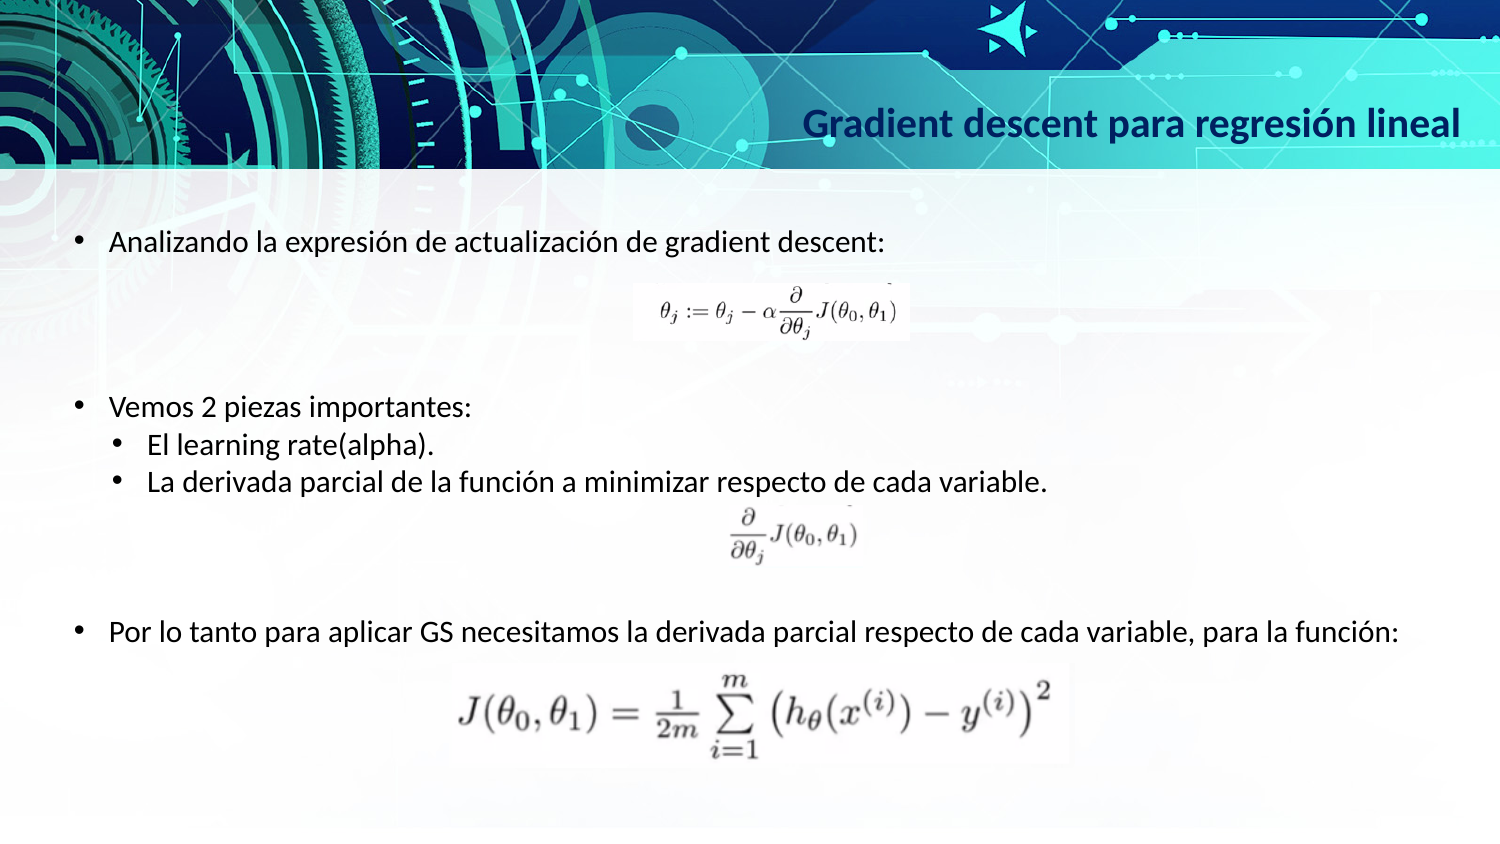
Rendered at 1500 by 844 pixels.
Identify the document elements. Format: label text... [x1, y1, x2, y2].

picture [0, 0, 1500, 844]
text_box Gradient descent para regresión lineal [124, 71, 1477, 171]
text_box Analizando la expresión de actualización de gradient descent: Vemos 2 piezas importantes: El learning rate(alpha). La derivada parcial de la función a minimizar respecto de cada variable. Por lo tanto para aplicar GS necesitamos la derivada parcial respecto de cada variable, para la función: [73, 221, 1426, 797]
